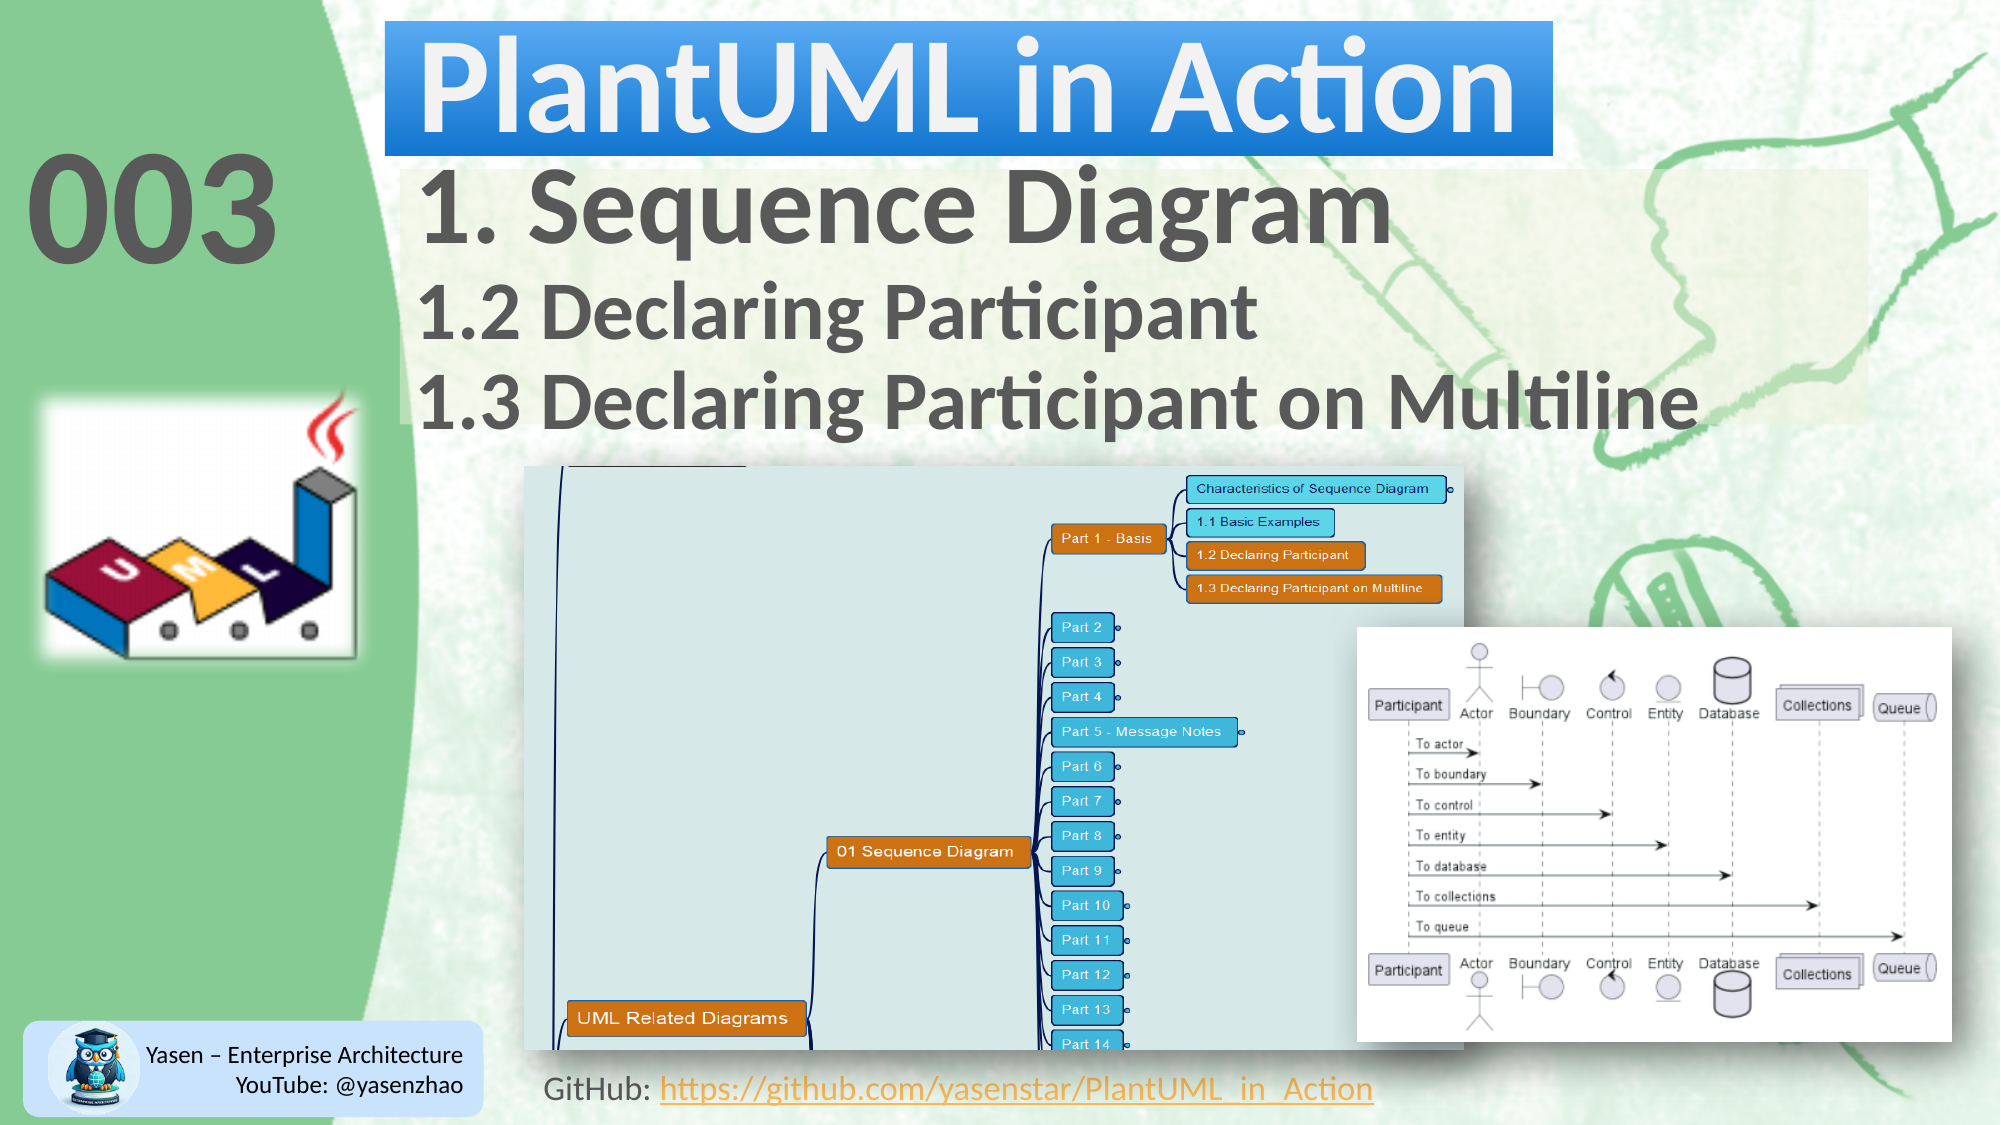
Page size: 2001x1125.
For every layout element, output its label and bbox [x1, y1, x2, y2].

text_box [22, 1020, 484, 1118]
picture [0, 0, 2000, 1125]
